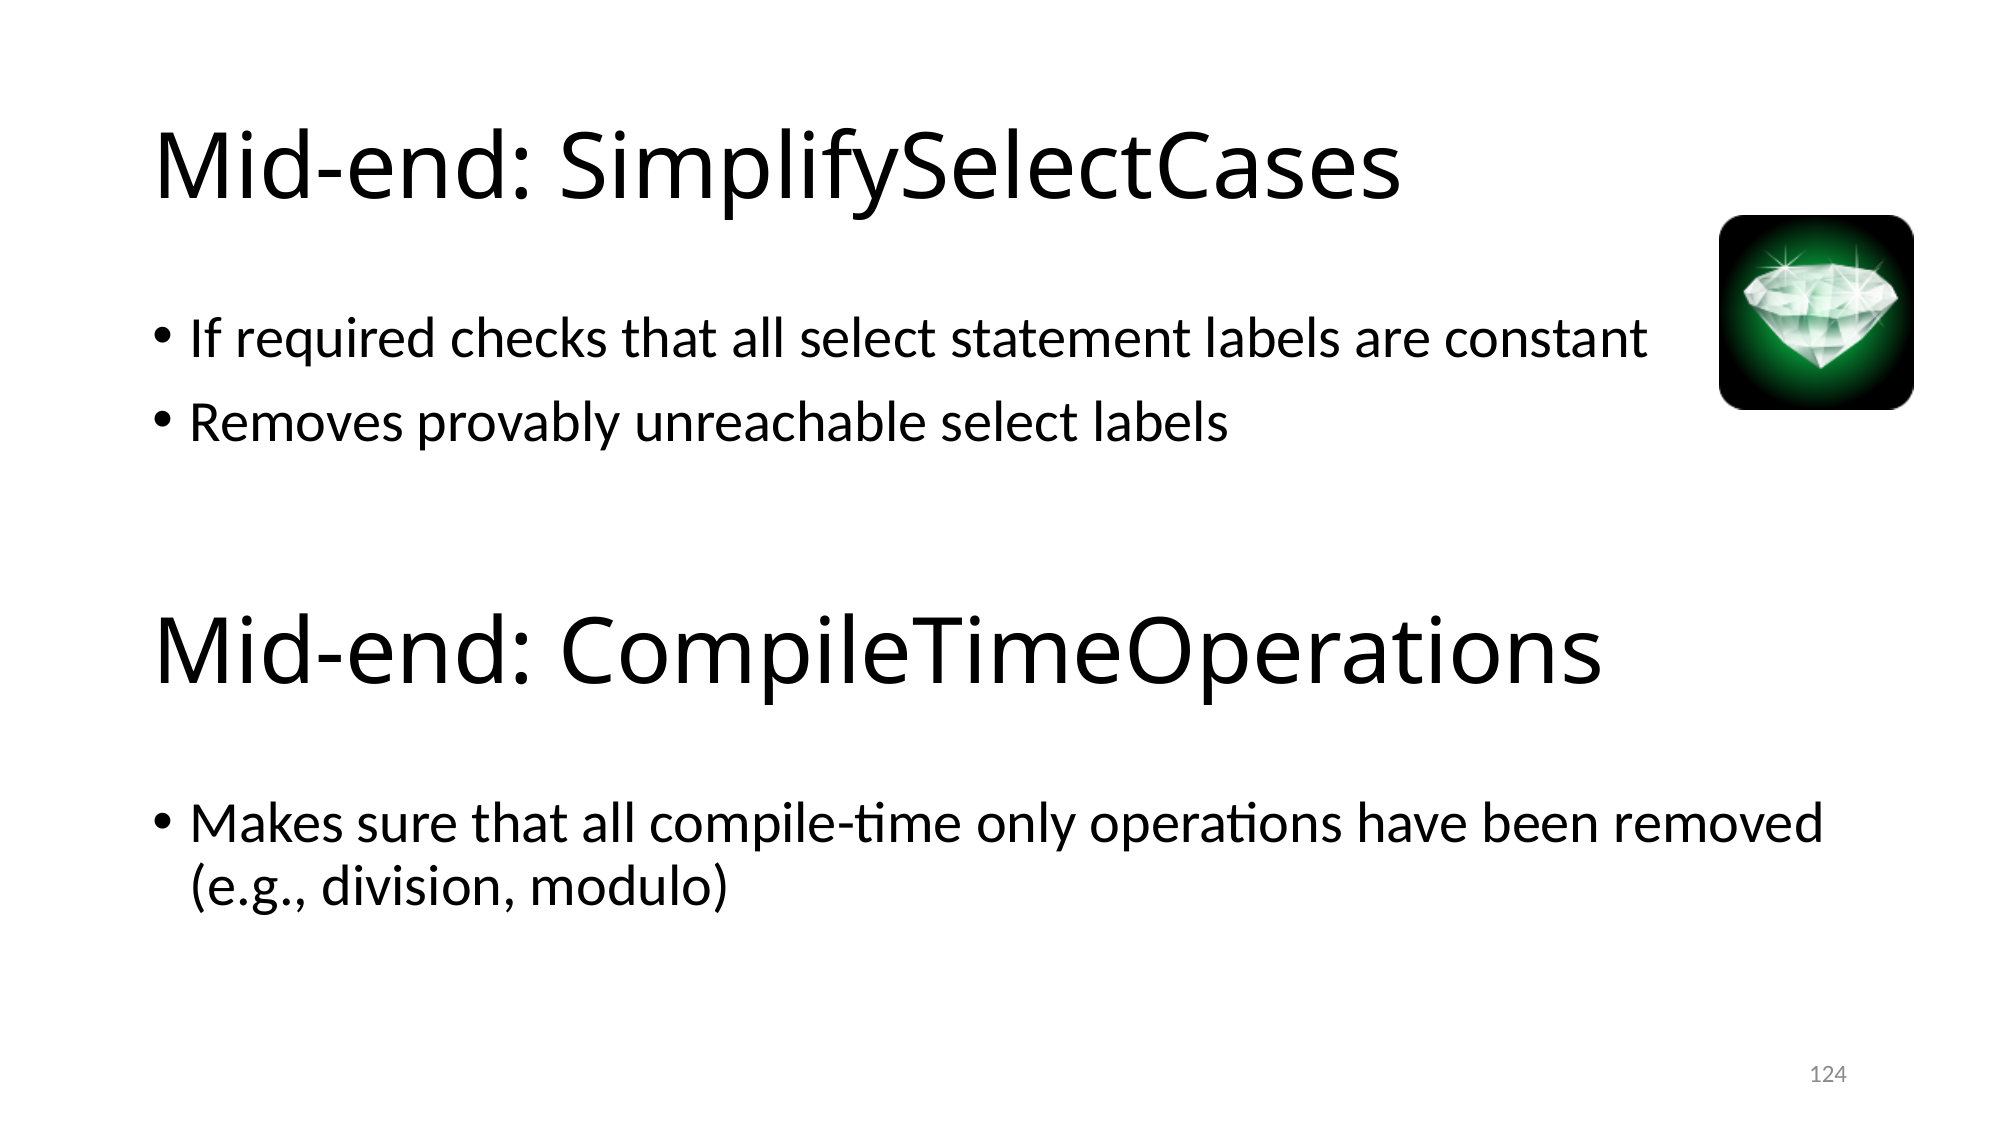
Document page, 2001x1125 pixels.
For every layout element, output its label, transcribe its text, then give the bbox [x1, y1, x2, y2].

text_box Mid-end: CompileTimeOperations [137, 545, 1863, 763]
title Mid-end: SimplifySelectCases [137, 59, 1863, 278]
list If required checks that all select statement labels are constant Removes provably unreachable select labels [137, 299, 1844, 475]
text_box Makes sure that all compile-time only operations have been removed (e.g., division, modulo) [137, 784, 1844, 961]
slide_number 124 [1412, 1042, 1863, 1103]
picture [1719, 215, 1914, 410]
